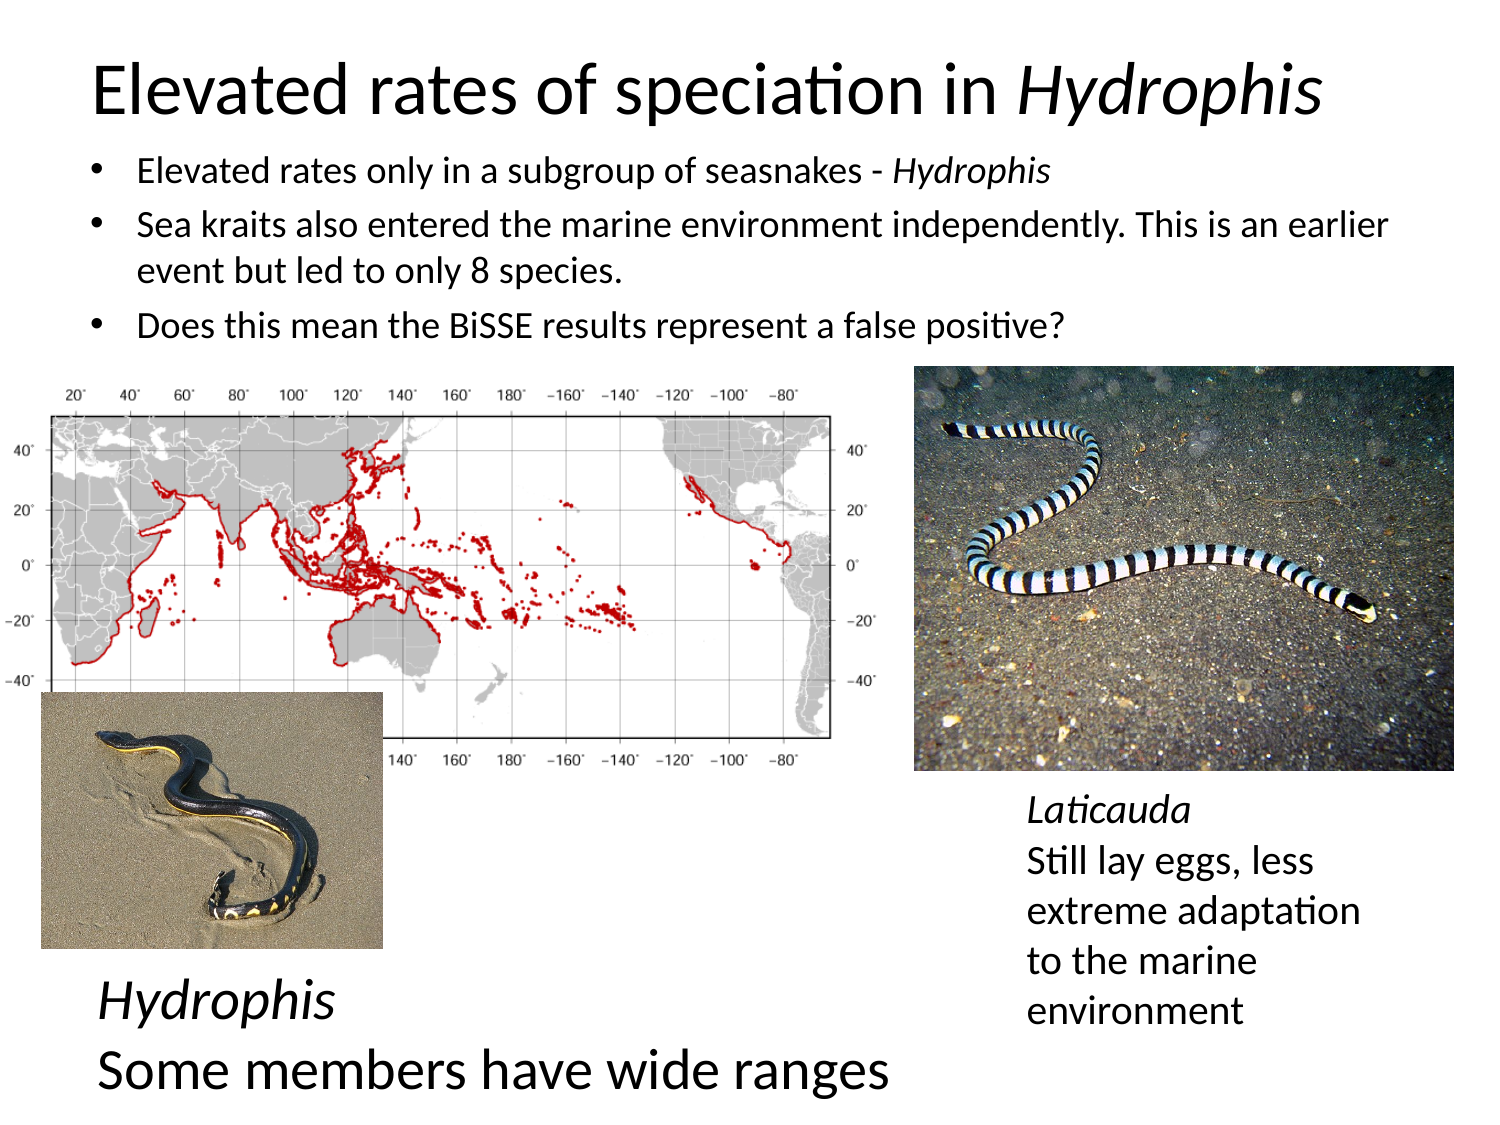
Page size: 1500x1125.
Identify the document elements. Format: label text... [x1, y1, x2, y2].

text_box Laticauda Still lay eggs, less extreme adaptation to the marine environment [1011, 780, 1381, 1040]
text_box Hydrophis Some members have wide ranges [83, 953, 906, 1109]
list Elevated rates only in a subgroup of seasnakes - Hydrophis Sea kraits also entered the marine environment independently. This is an earlier event but led to only 8 species. Does this mean the BiSSE results represent a false positive? [75, 137, 1425, 356]
picture [913, 365, 1454, 772]
picture [0, 383, 882, 949]
title Elevated rates of speciation in Hydrophis [0, 0, 1500, 178]
